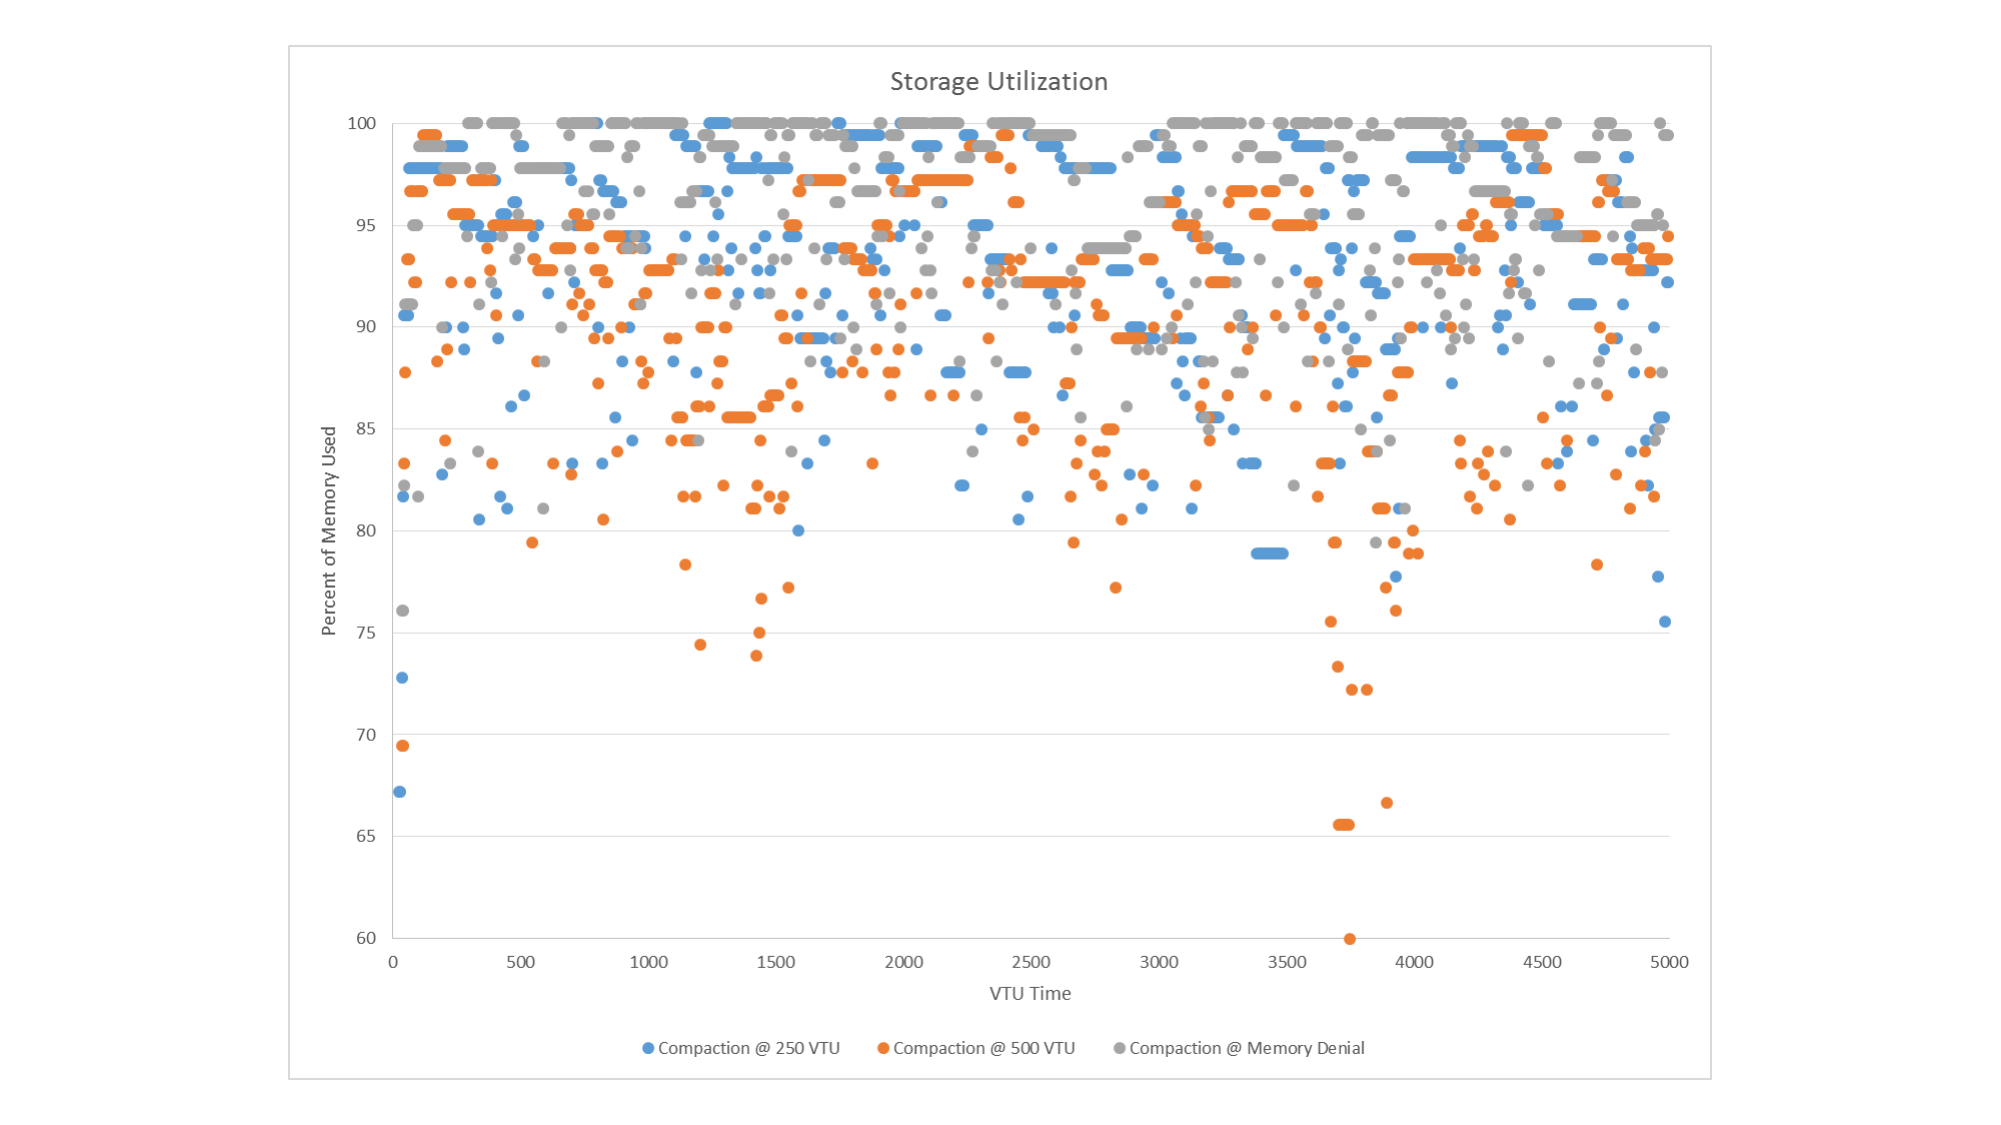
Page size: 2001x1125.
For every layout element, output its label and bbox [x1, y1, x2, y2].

picture [288, 45, 1712, 1080]
